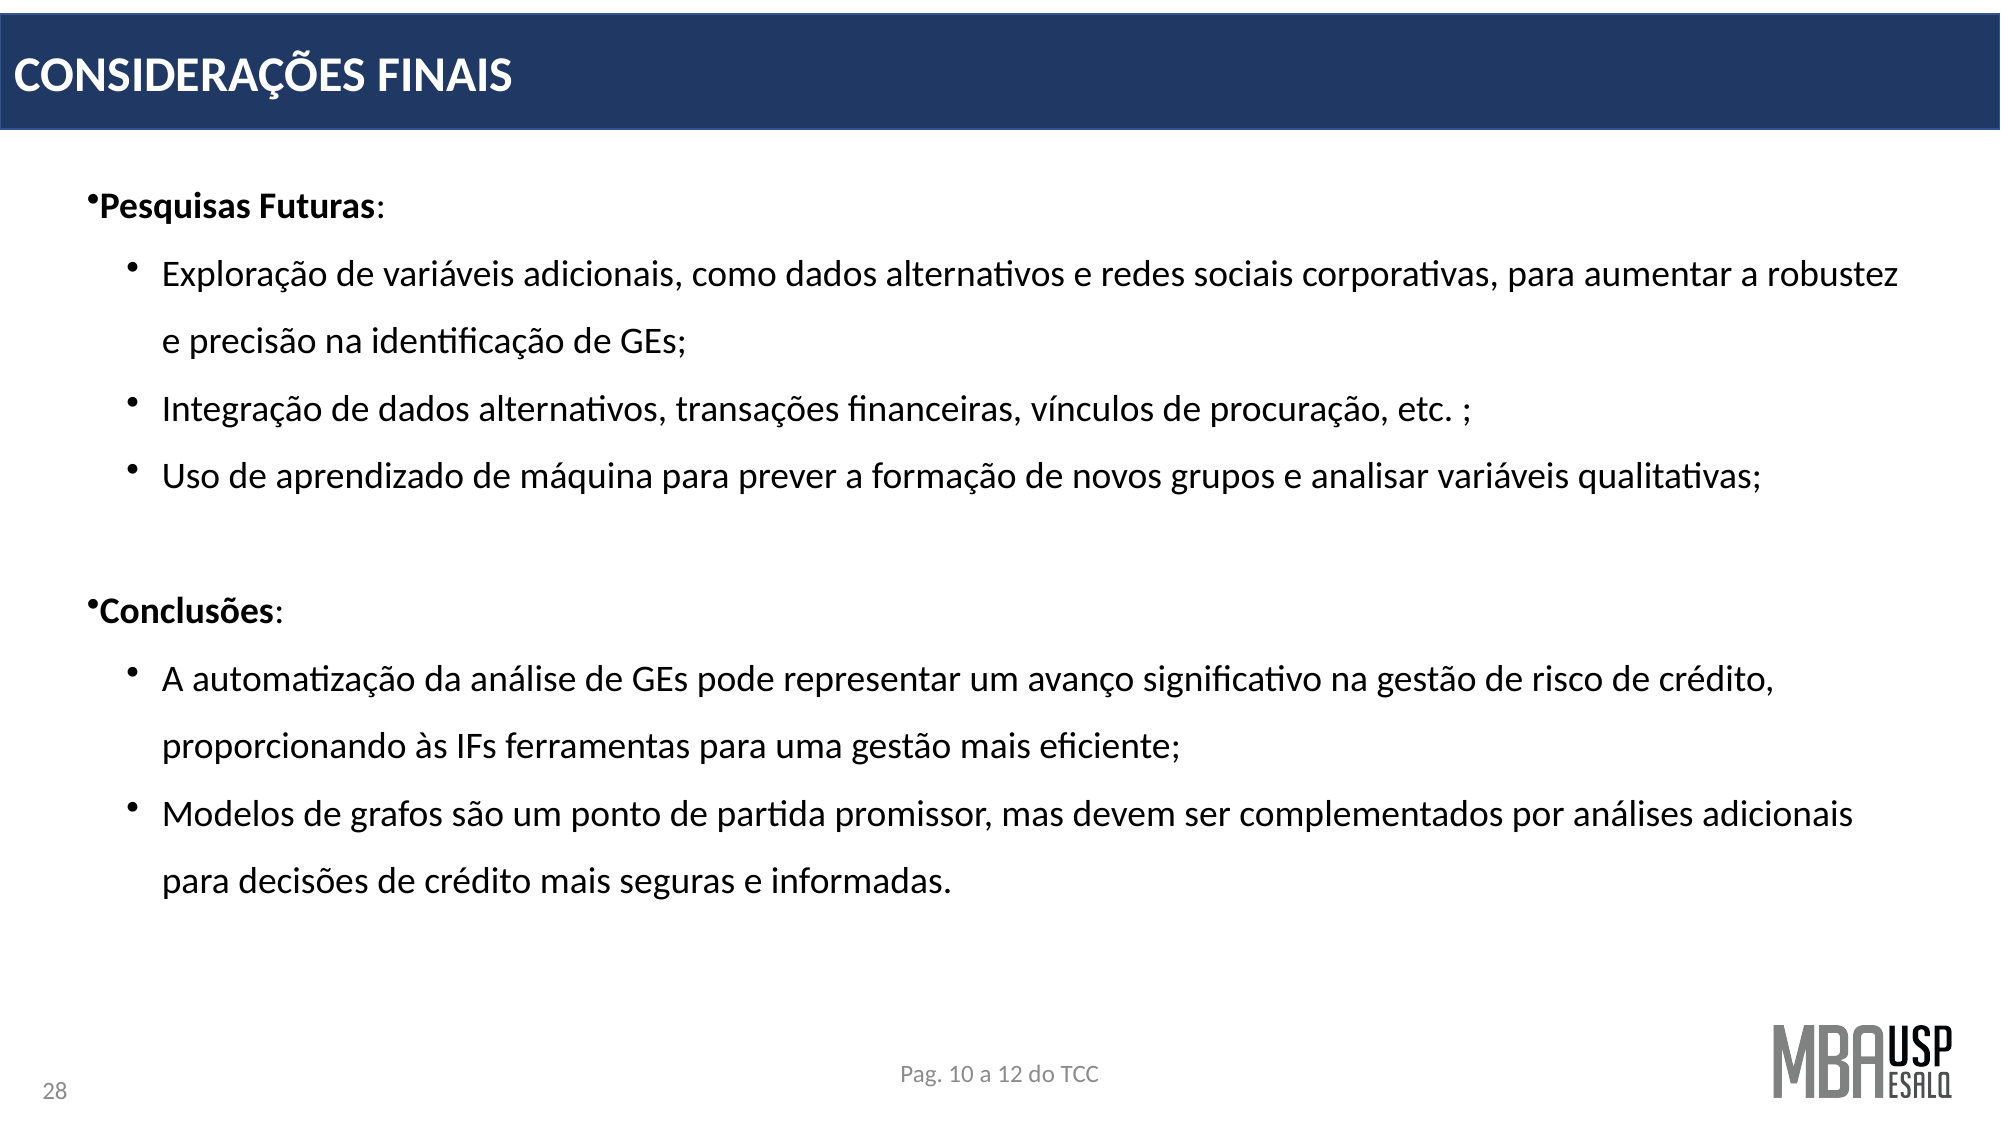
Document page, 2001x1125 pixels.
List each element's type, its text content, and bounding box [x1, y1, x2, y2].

text_box Pesquisas Futuras: Exploração de variáveis adicionais, como dados alternativos e redes sociais corporativas, para aumentar a robustez e precisão na identificação de GEs; Integração de dados alternativos, transações financeiras, vínculos de procuração, etc. ; Uso de aprendizado de máquina para prever a formação de novos grupos e analisar variáveis qualitativas; Conclusões: A automatização da análise de GEs pode representar um avanço significativo na gestão de risco de crédito, proporcionando às IFs ferramentas para uma gestão mais eficiente; Modelos de grafos são um ponto de partida promissor, mas devem ser complementados por análises adicionais para decisões de crédito mais seguras e informadas. [72, 151, 1928, 909]
footer Pag. 10 a 12 do TCC [662, 1042, 1338, 1103]
text_box CONSIDERAÇÕES FINAIS [0, 13, 2000, 130]
text_box 28 [12, 1059, 83, 1120]
picture [1765, 1021, 1960, 1102]
